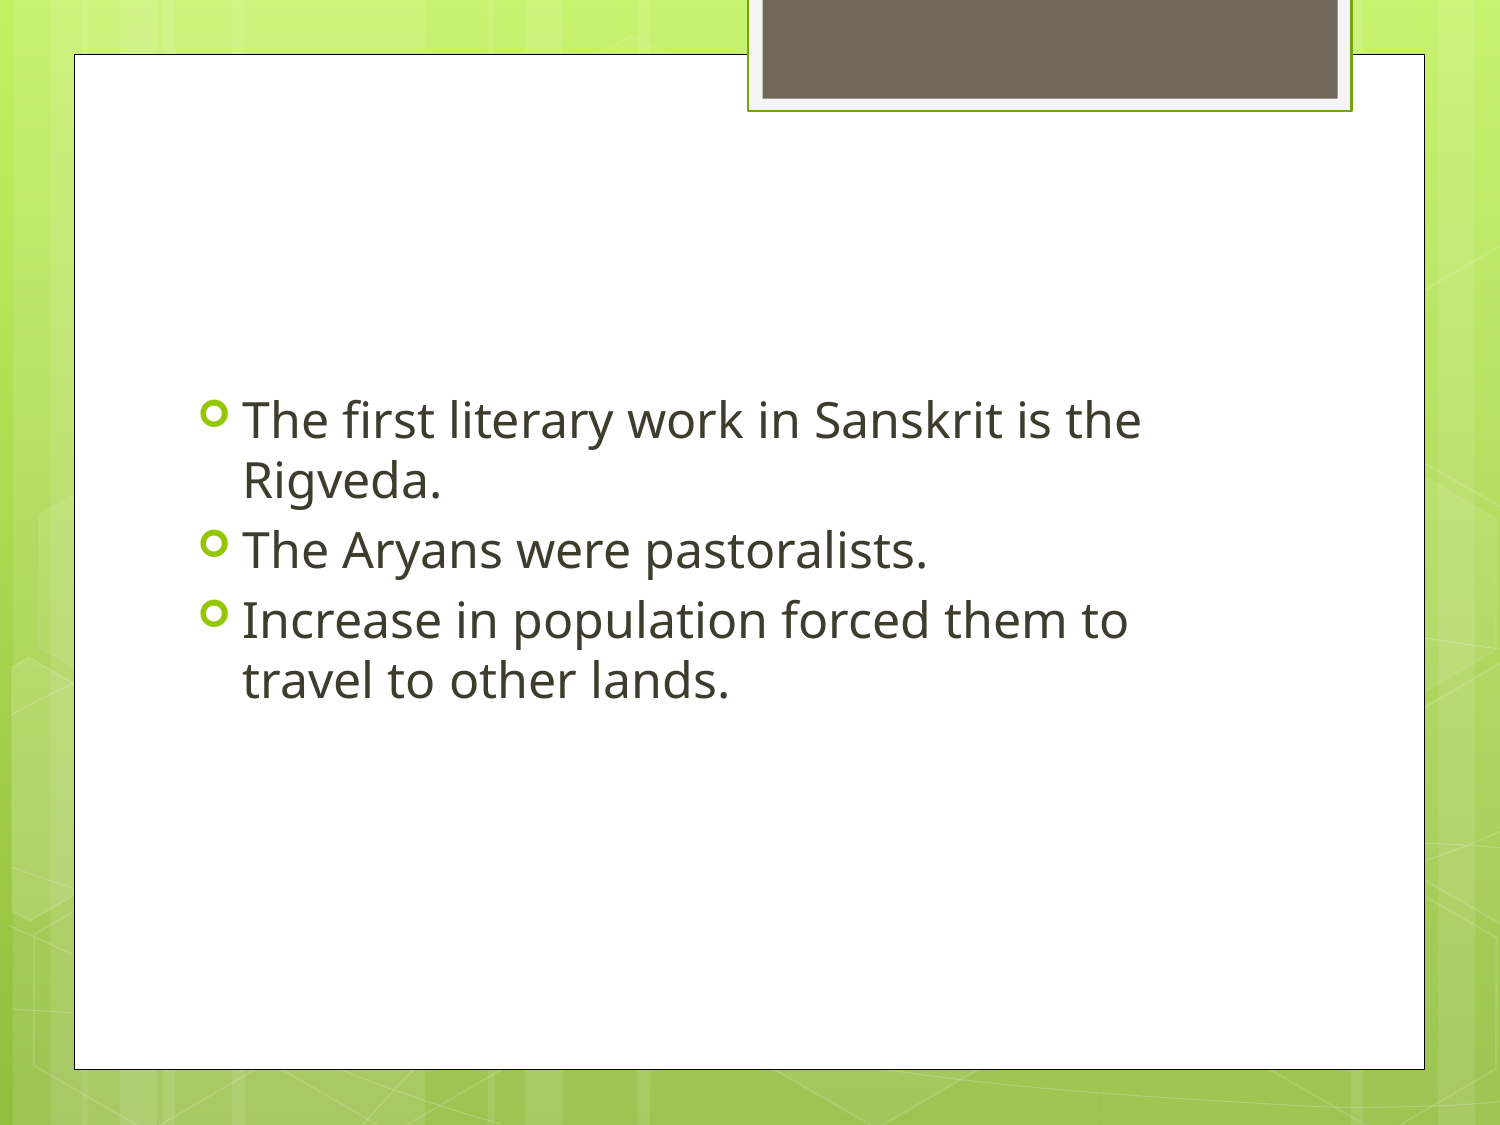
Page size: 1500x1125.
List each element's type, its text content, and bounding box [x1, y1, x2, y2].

list The first literary work in Sanskrit is the Rigveda. The Aryans were pastoralists. Increase in population forced them to travel to other lands. [171, 381, 1283, 957]
